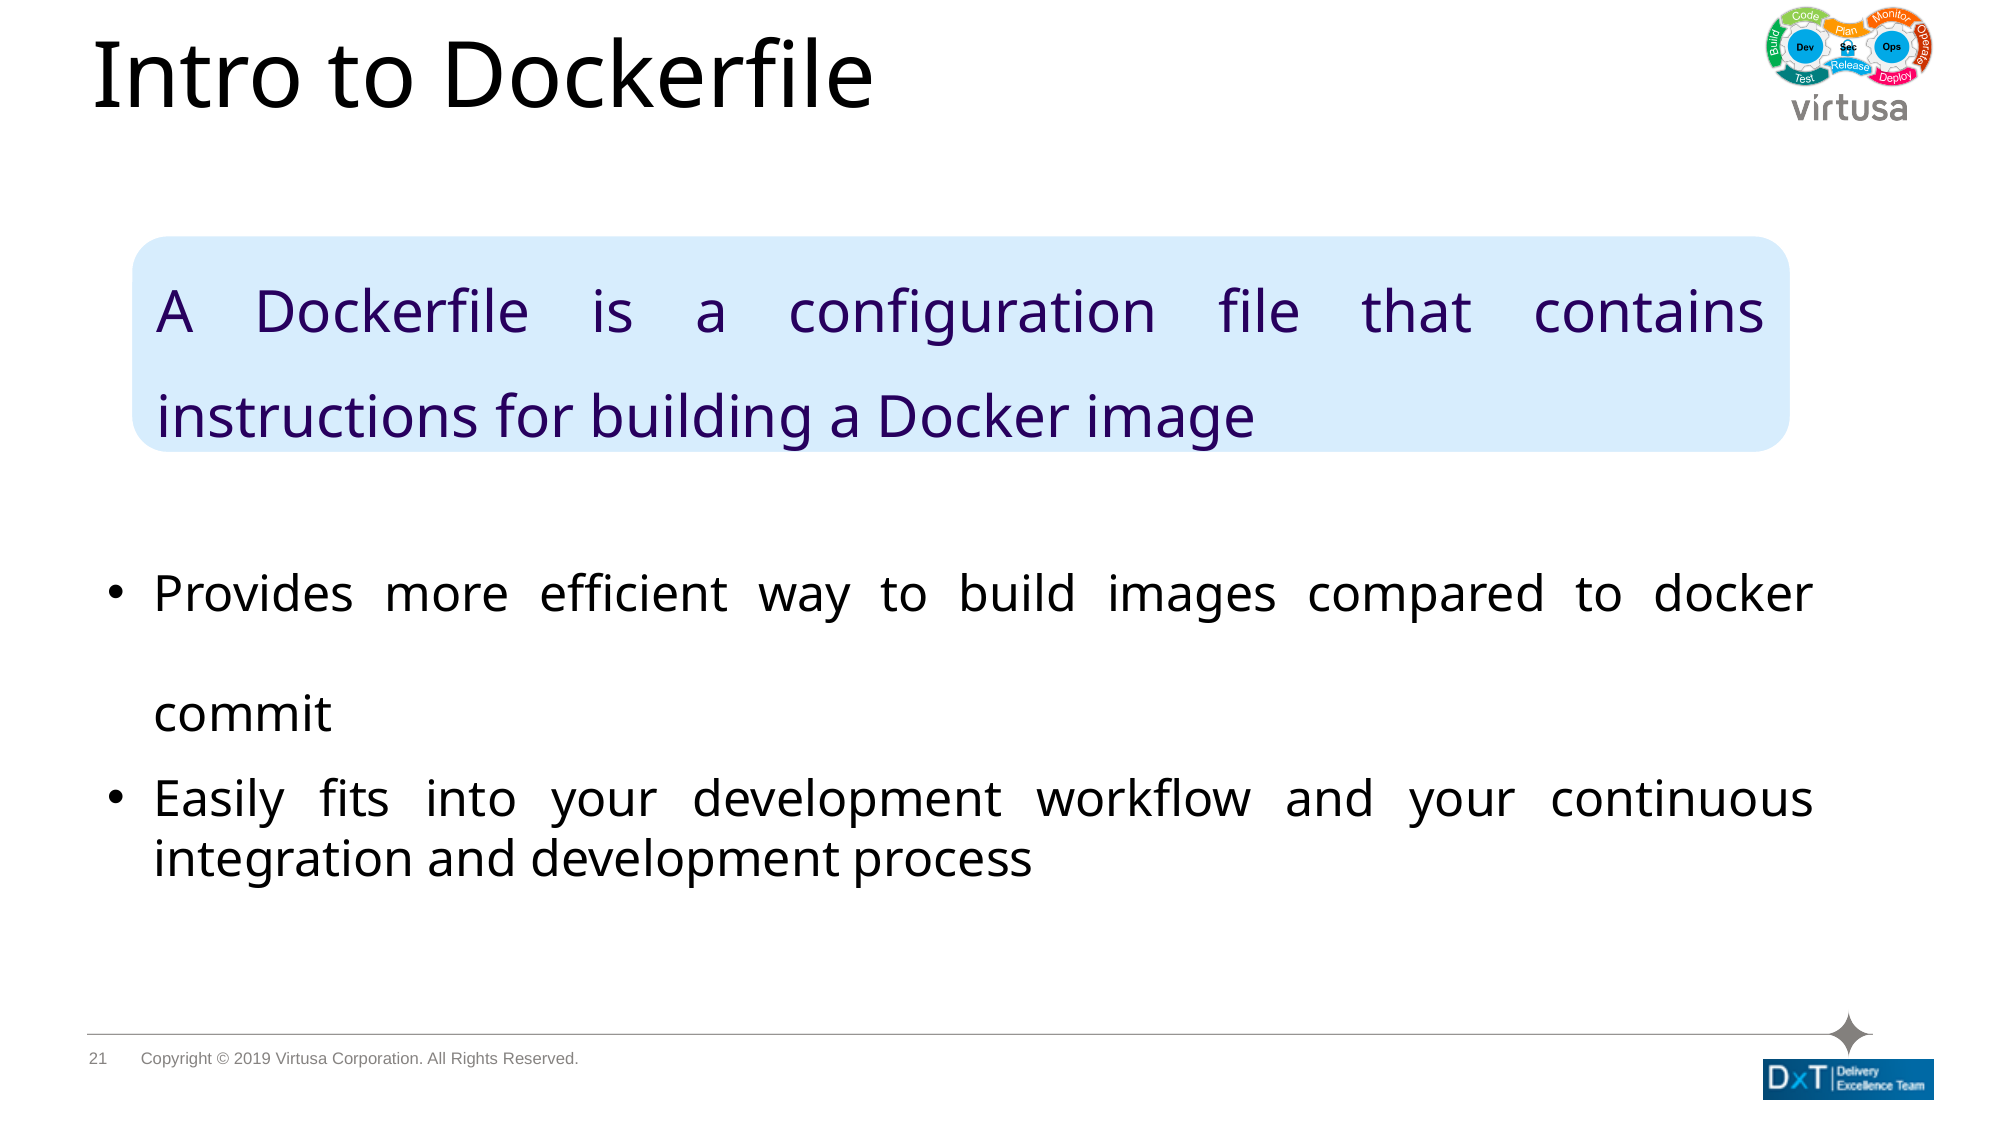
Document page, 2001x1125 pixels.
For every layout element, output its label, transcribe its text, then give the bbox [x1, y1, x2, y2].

text_box A Dockerfile is a configuration file that contains instructions for building a Docker image [130, 234, 1792, 454]
picture [1791, 94, 1907, 121]
text_box Provides more efficient way to build images compared to docker commit Easily fits into your development workflow and your continuous integration and development process [92, 494, 1830, 894]
text_box Docker Engine [87, 1009, 1873, 1059]
picture [1763, 1059, 1934, 1100]
picture [1764, 5, 1934, 88]
title Intro to Dockerfile [92, 28, 1668, 183]
